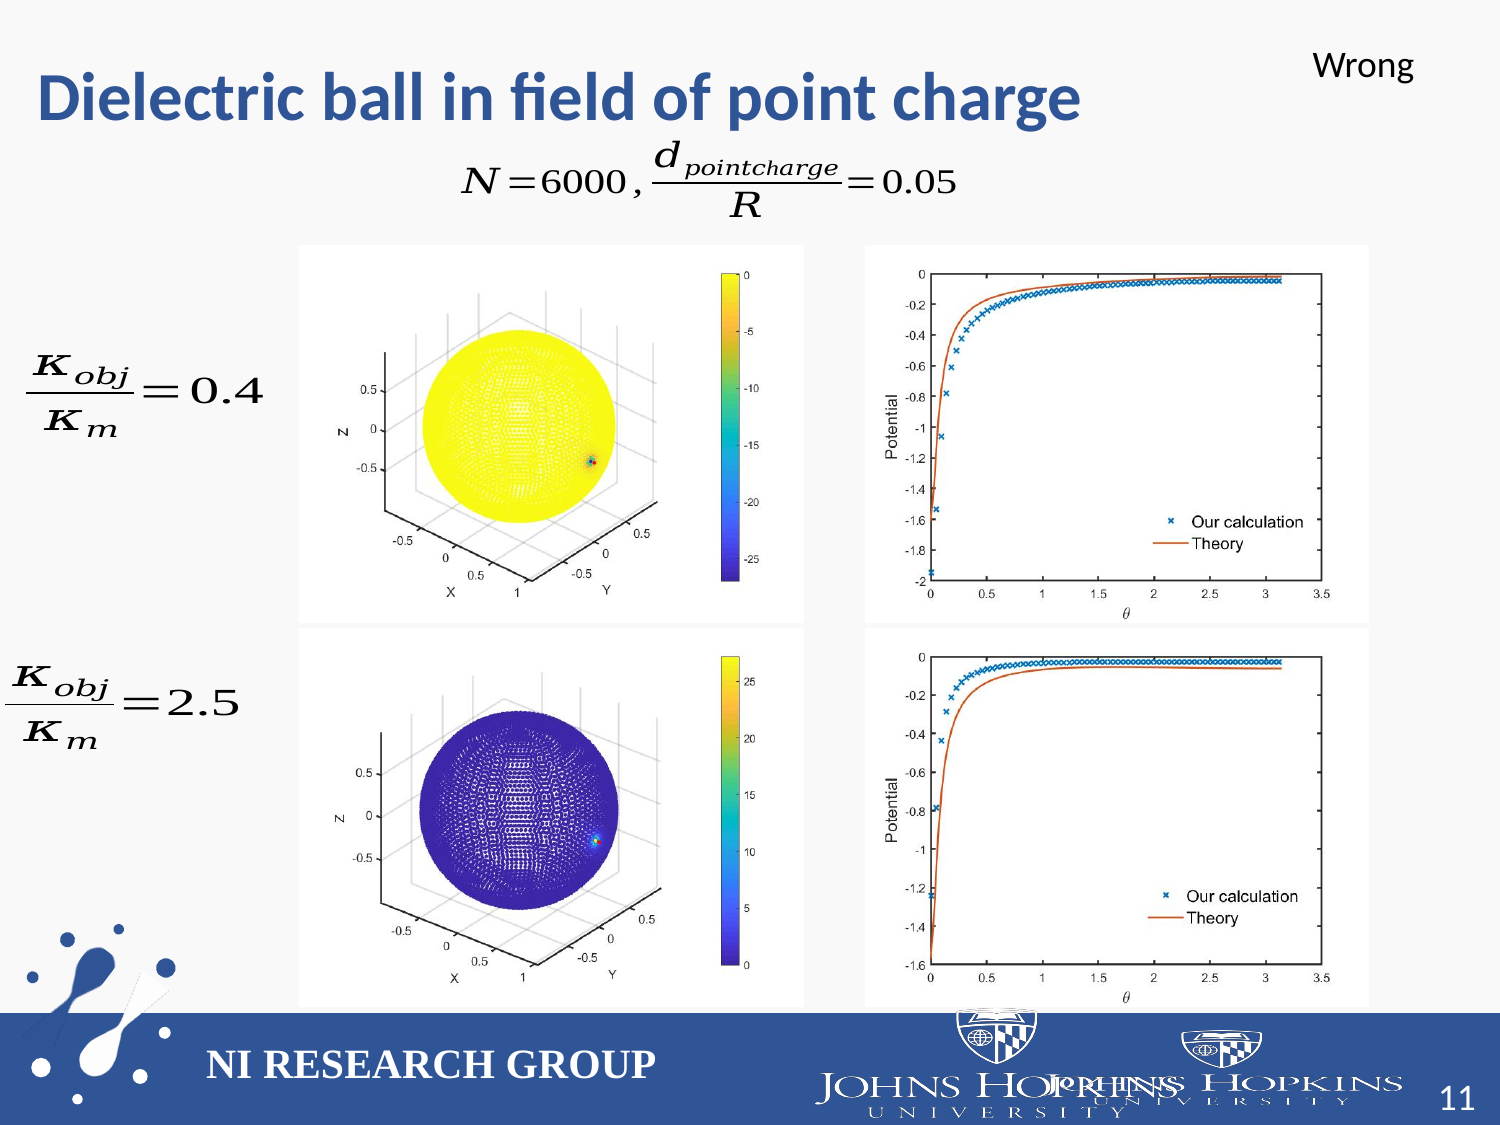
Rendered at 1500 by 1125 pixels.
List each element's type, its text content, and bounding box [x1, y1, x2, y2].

picture [815, 1008, 1402, 1118]
slide_number 11 [1423, 1065, 1500, 1125]
text_box Wrong [1297, 33, 1430, 93]
picture [865, 245, 1369, 623]
picture [299, 245, 804, 623]
picture [299, 628, 804, 1007]
picture [865, 628, 1369, 1007]
title Dielectric ball in field of point charge [22, 39, 1316, 158]
